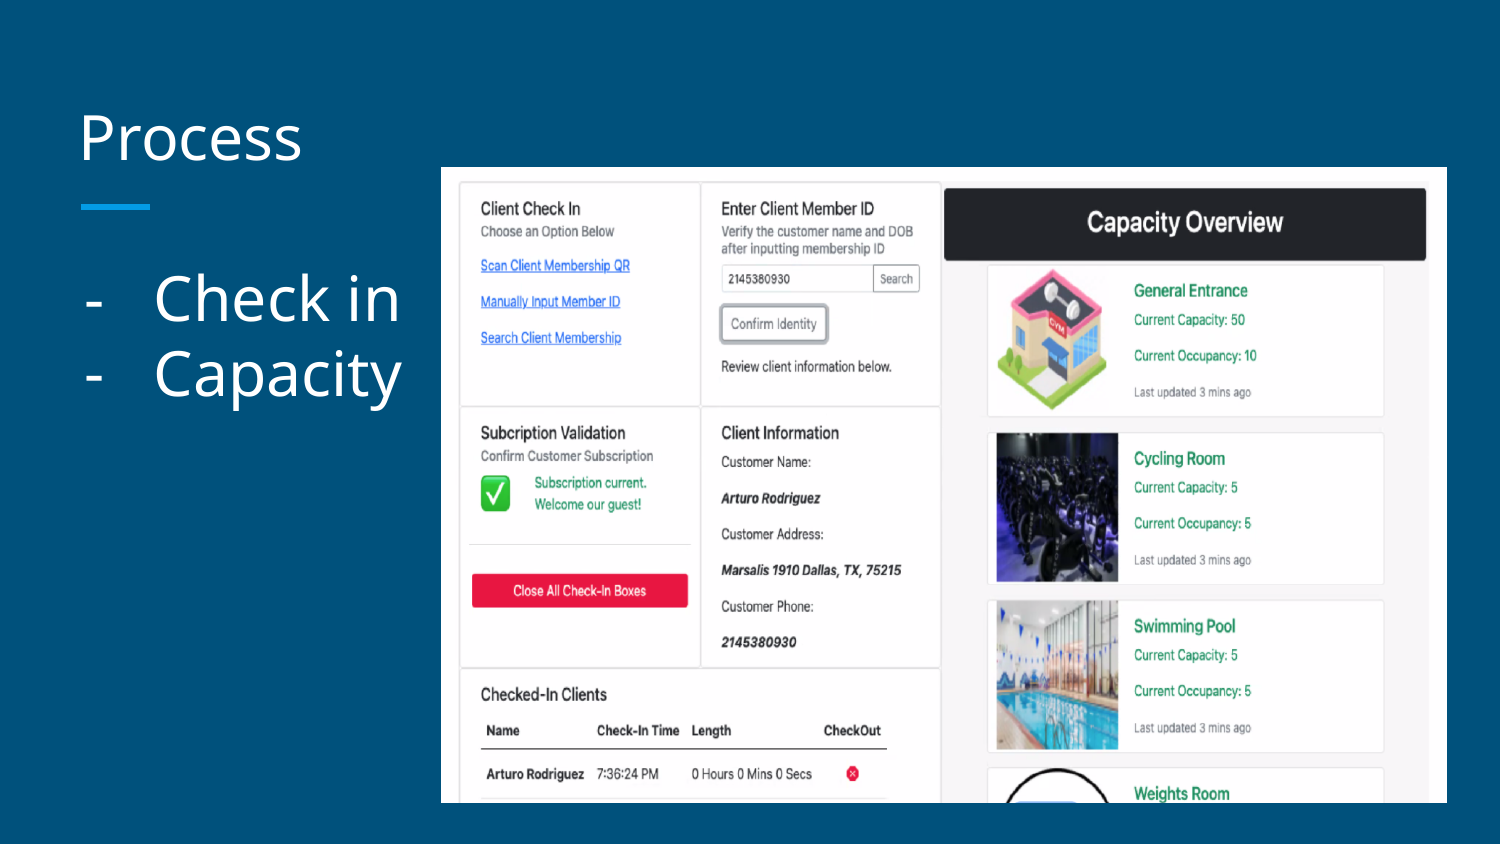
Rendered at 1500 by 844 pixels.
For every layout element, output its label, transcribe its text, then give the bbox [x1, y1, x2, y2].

title Process [63, 75, 1437, 188]
picture [442, 168, 1446, 802]
list Check in Capacity [63, 244, 436, 750]
